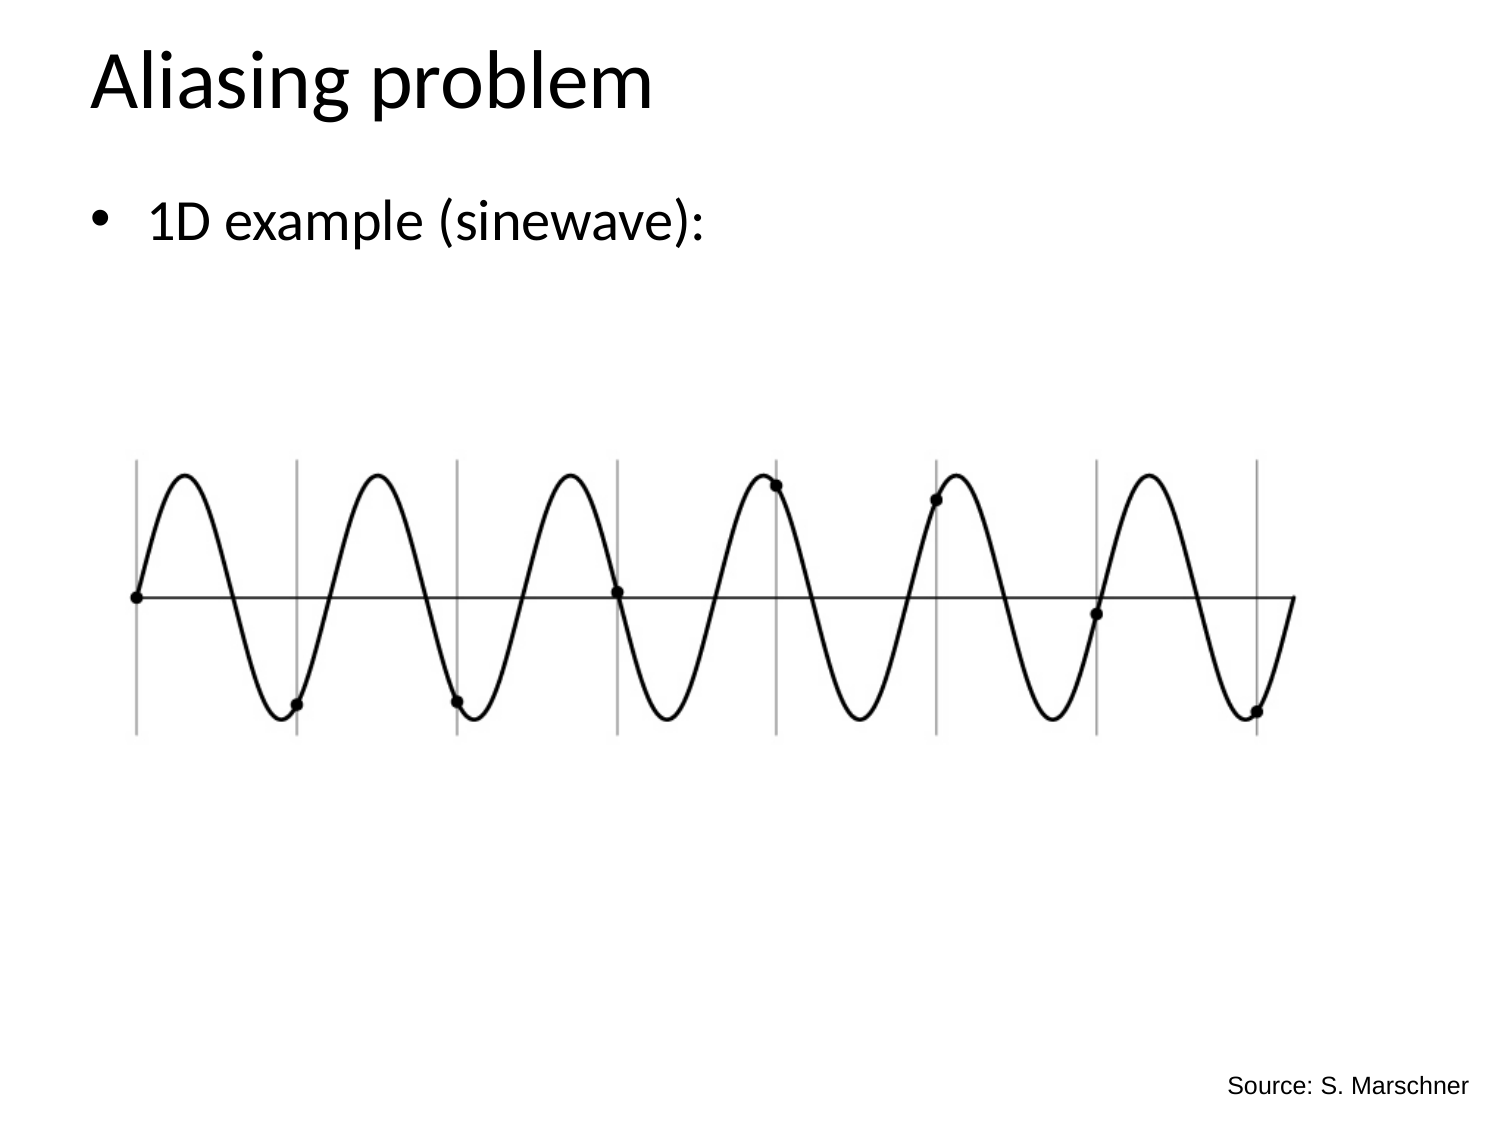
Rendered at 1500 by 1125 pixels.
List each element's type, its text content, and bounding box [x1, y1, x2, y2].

picture [124, 449, 1307, 748]
list 1D example (sinewave): [74, 174, 1426, 1026]
title Aliasing problem [74, 0, 1426, 151]
text_box Source: S. Marschner [1212, 1062, 1490, 1108]
